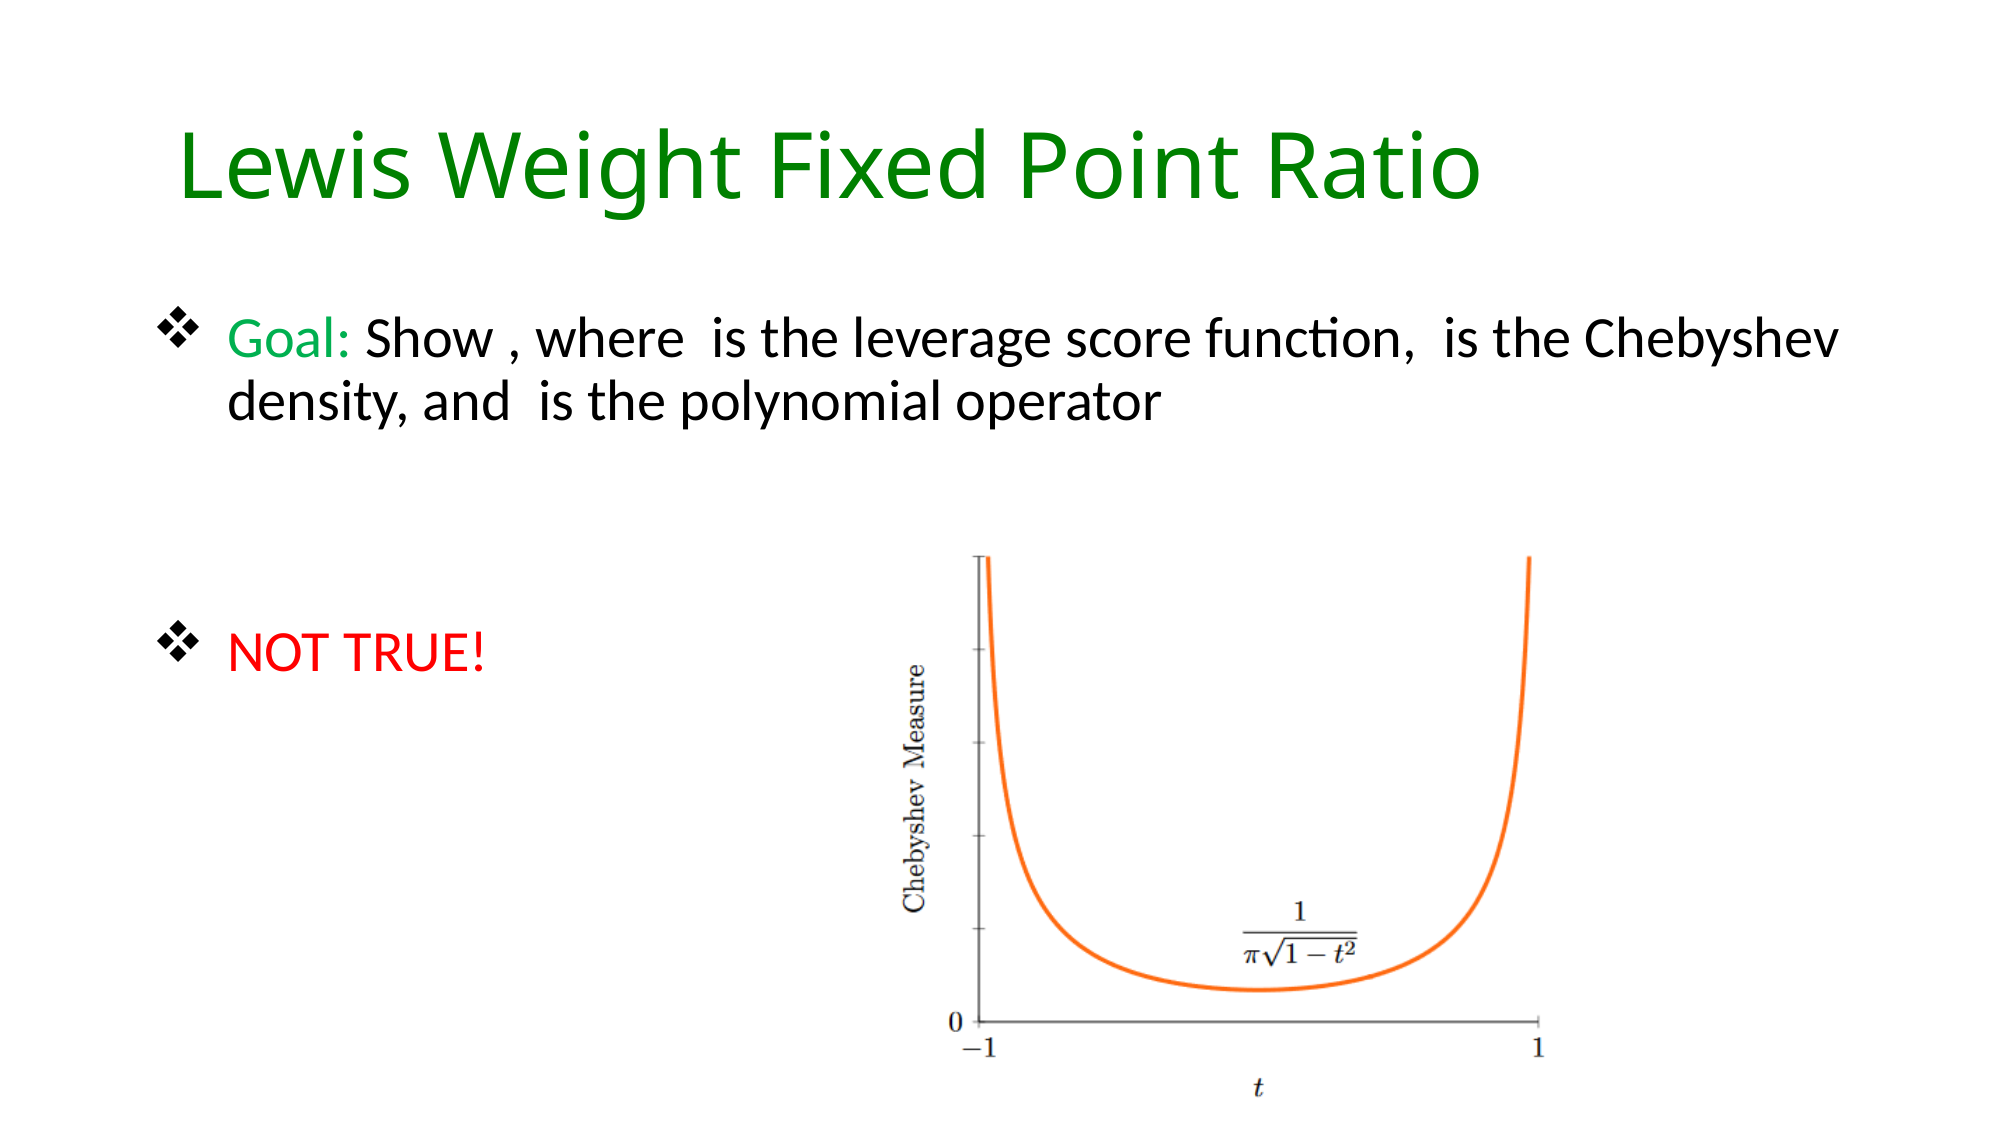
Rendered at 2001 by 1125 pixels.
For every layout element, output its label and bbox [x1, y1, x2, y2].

text_box [836, 504, 1599, 1112]
